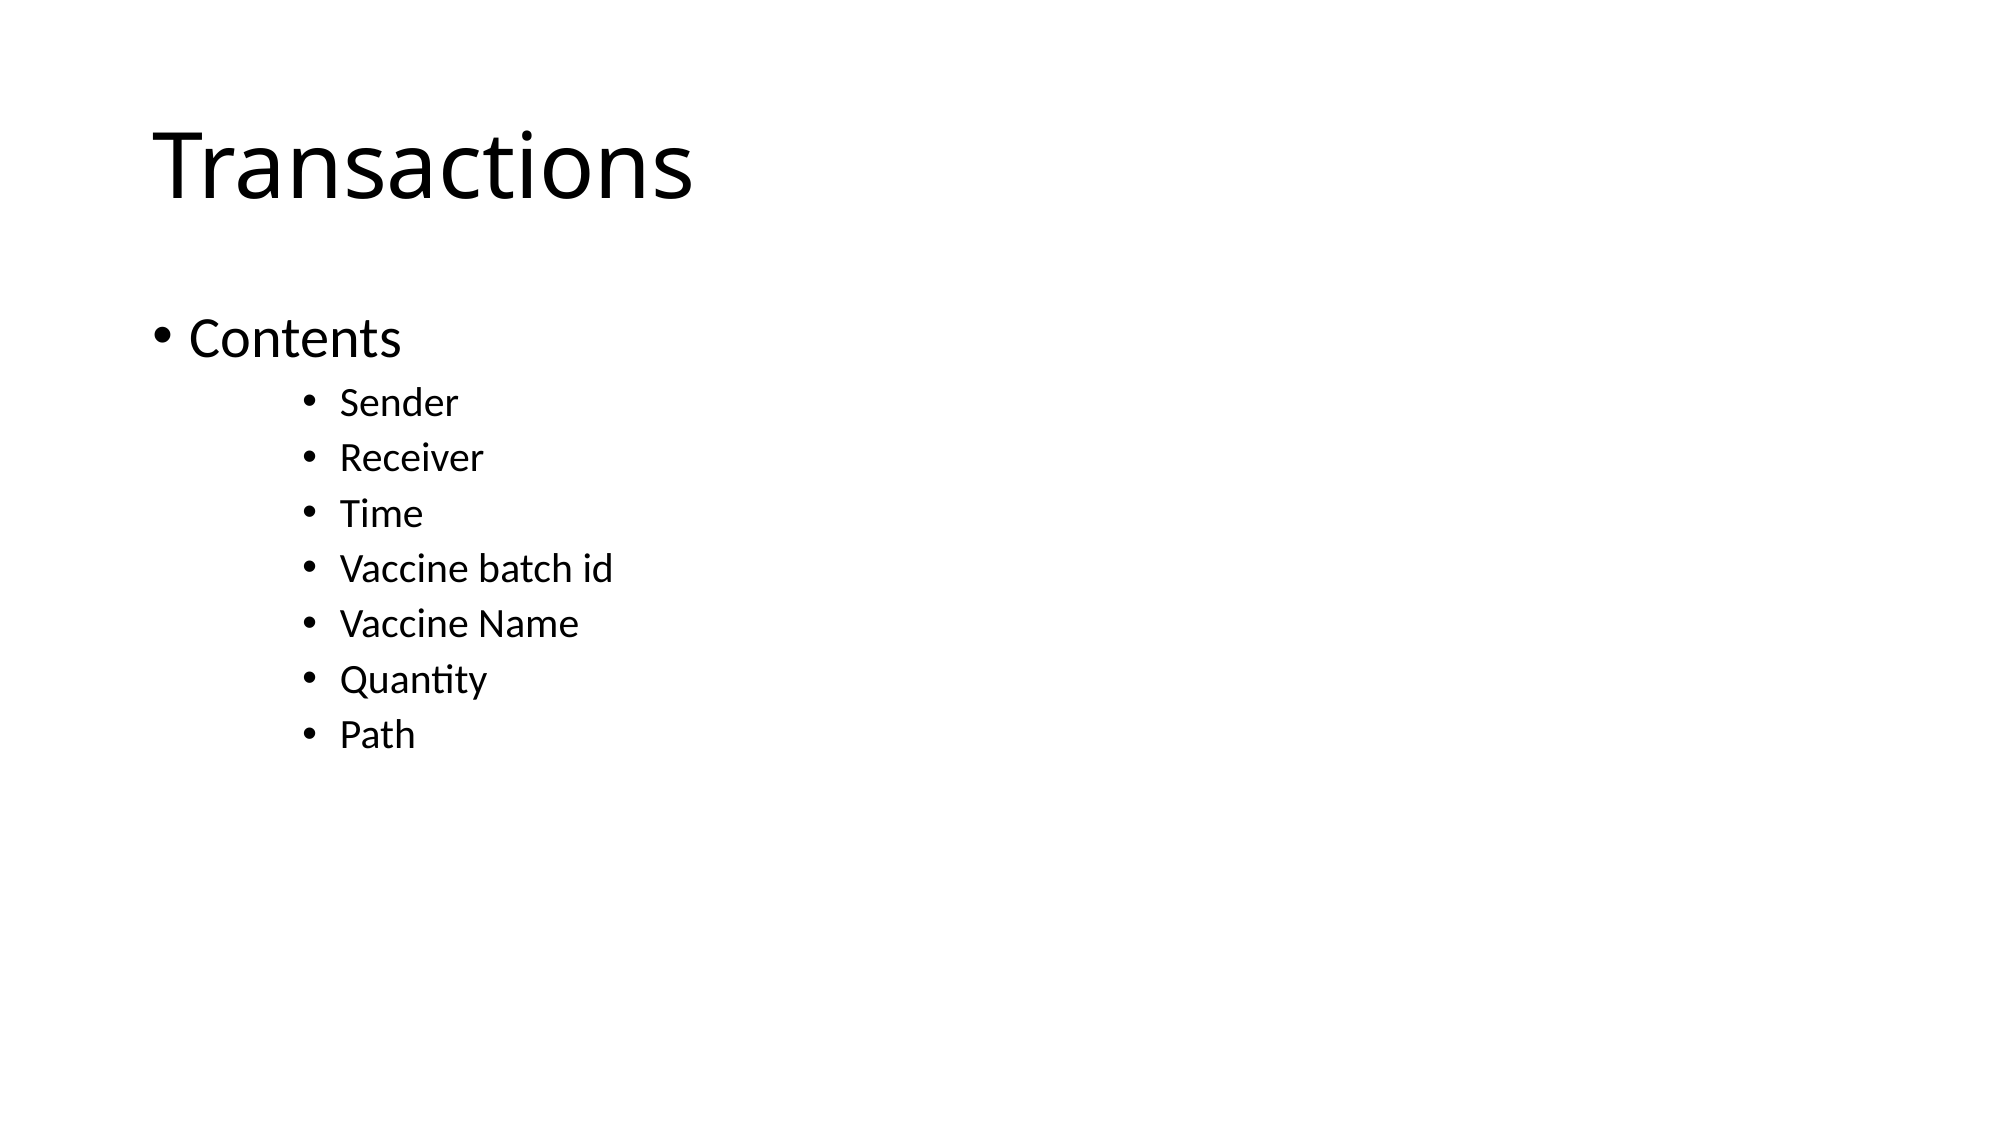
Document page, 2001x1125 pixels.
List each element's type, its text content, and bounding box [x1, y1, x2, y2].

title Transactions [137, 59, 1863, 278]
list Contents Sender Receiver Time Vaccine batch id Vaccine Name Quantity Path [137, 299, 1863, 1014]
